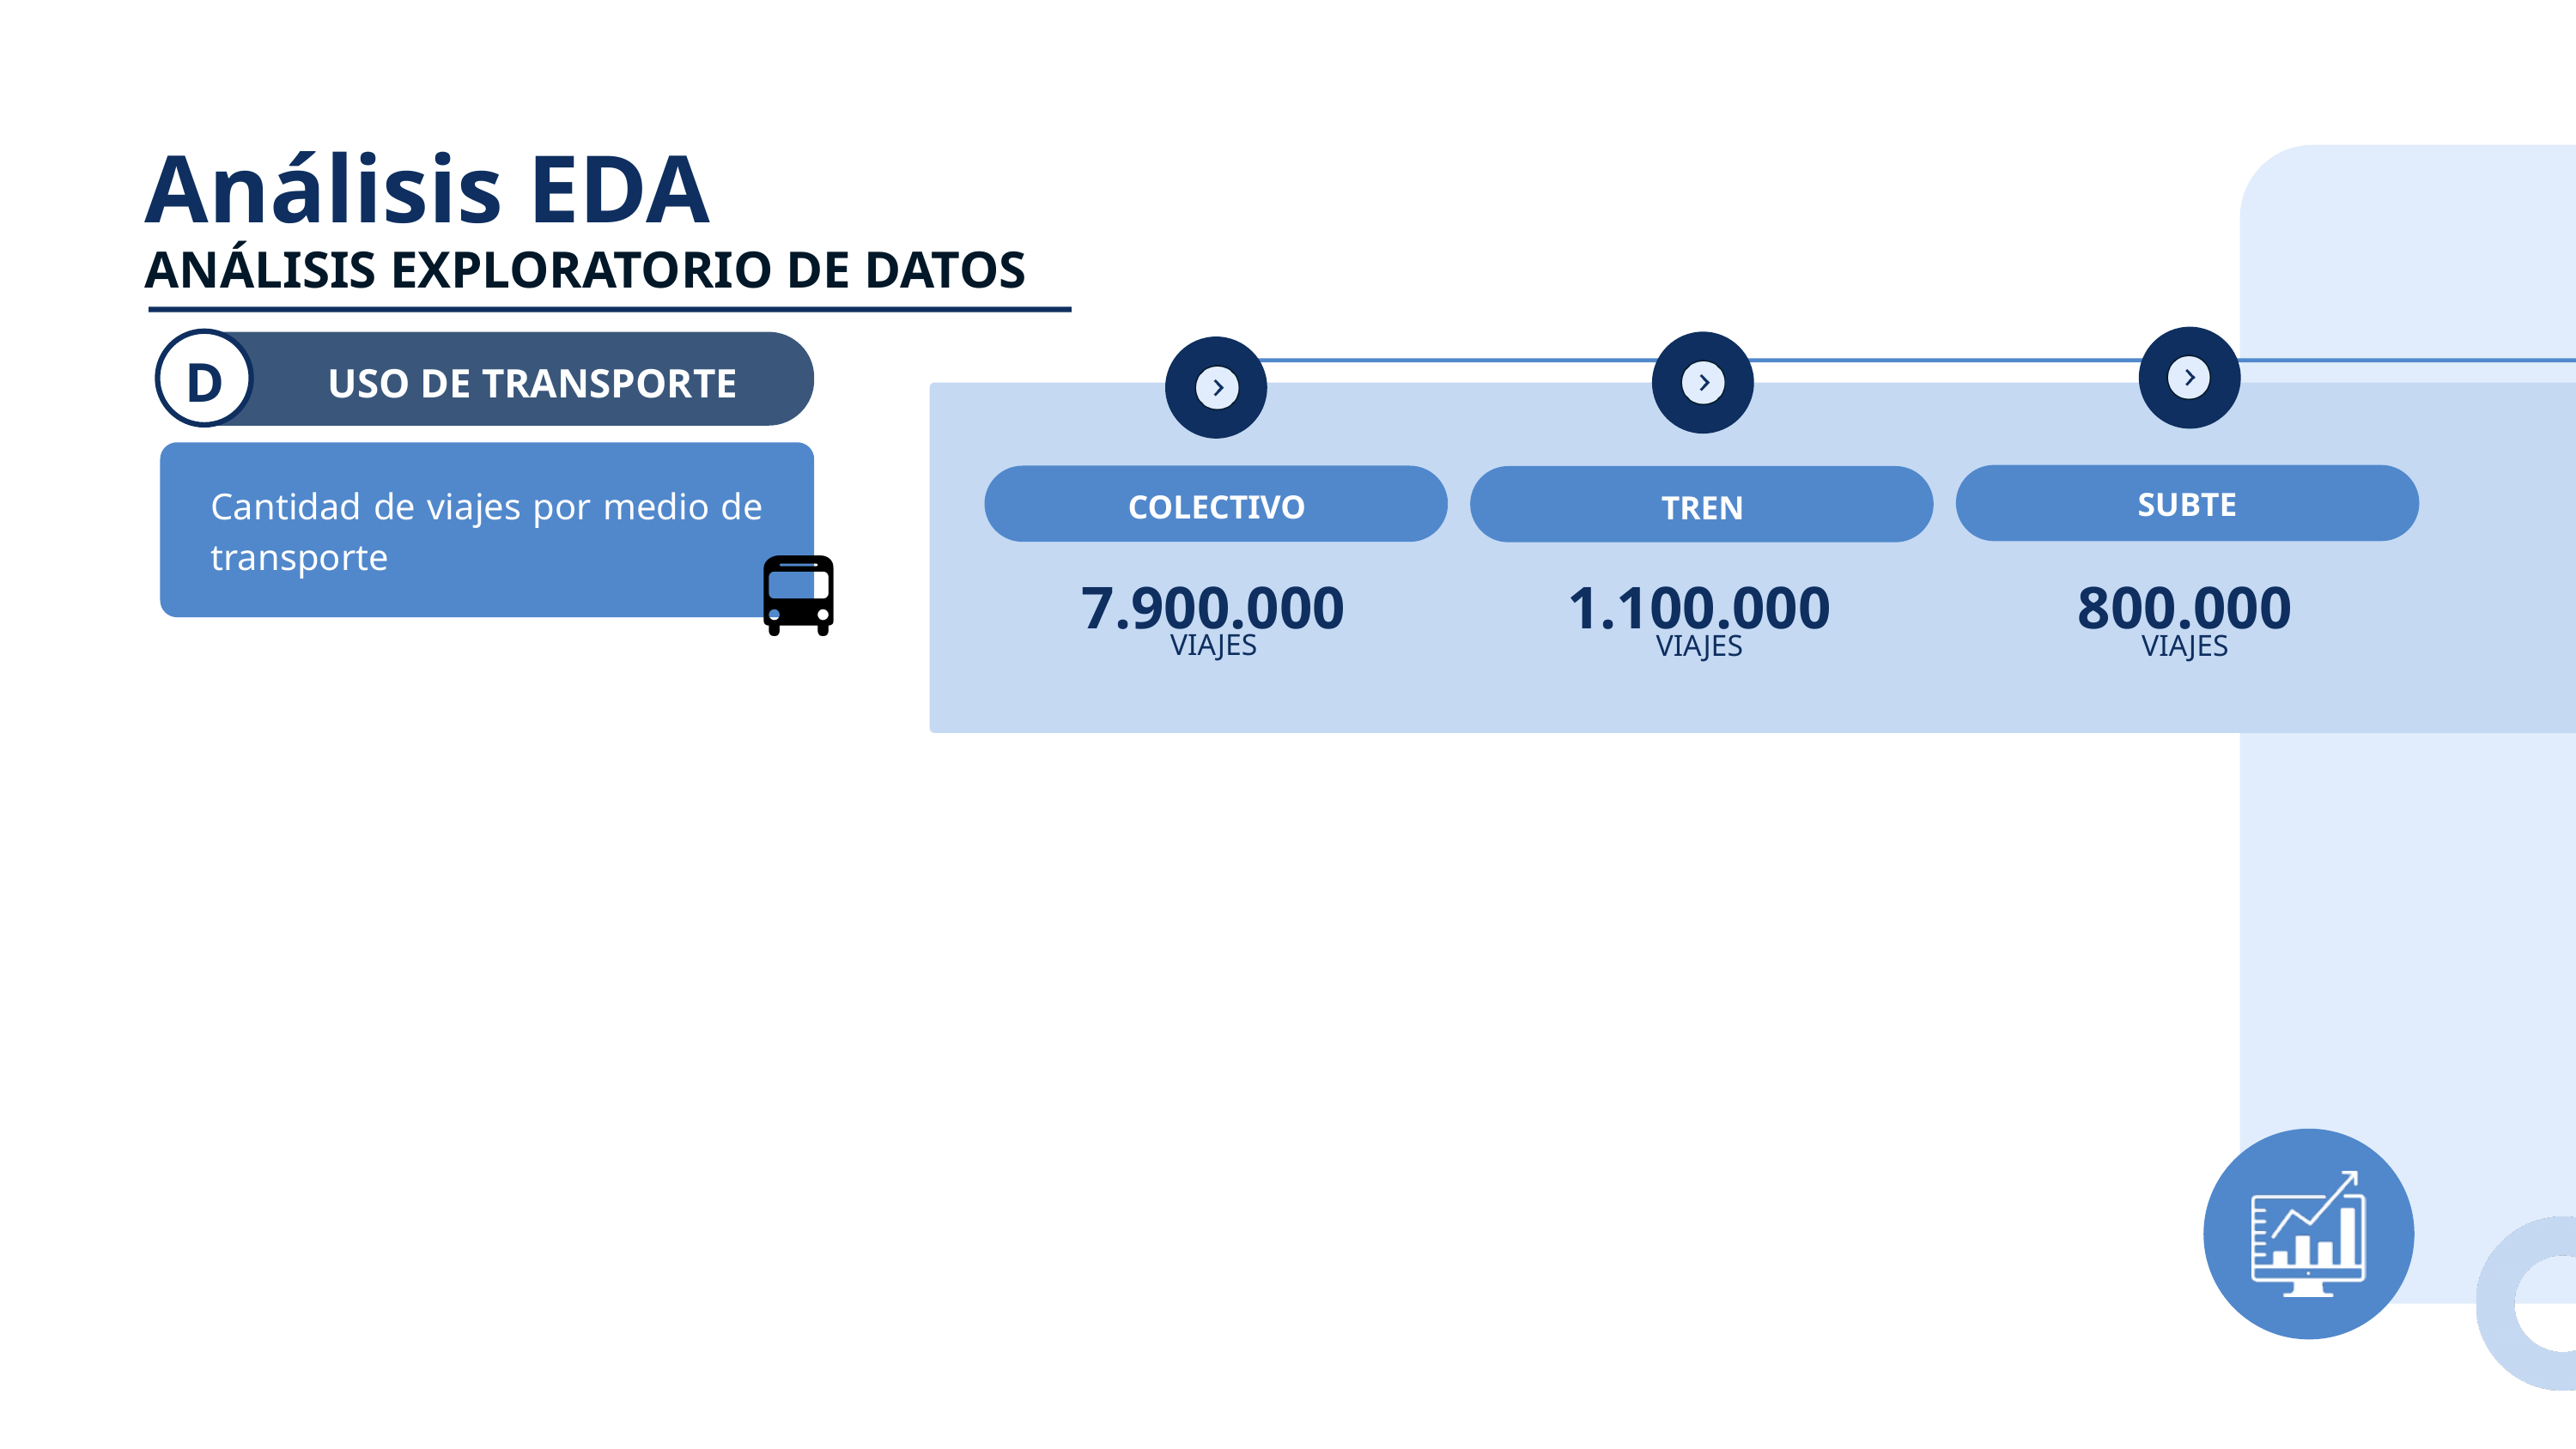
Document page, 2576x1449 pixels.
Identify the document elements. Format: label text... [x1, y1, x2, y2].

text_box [1469, 465, 1935, 543]
text_box Análisis EDA [144, 123, 1231, 227]
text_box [160, 441, 815, 618]
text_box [2239, 144, 2576, 380]
text_box D [149, 337, 153, 413]
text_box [252, 331, 815, 426]
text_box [1164, 336, 1267, 440]
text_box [929, 382, 2576, 734]
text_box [1651, 331, 1754, 434]
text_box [2239, 743, 2576, 1304]
text_box [2476, 1312, 2576, 1391]
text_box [2202, 1128, 2415, 1340]
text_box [2138, 326, 2241, 429]
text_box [1955, 464, 2420, 542]
text_box ANÁLISIS EXPLORATORIO DE DATOS [144, 227, 1231, 299]
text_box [157, 330, 252, 426]
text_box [984, 465, 1449, 543]
text_box [763, 555, 834, 636]
